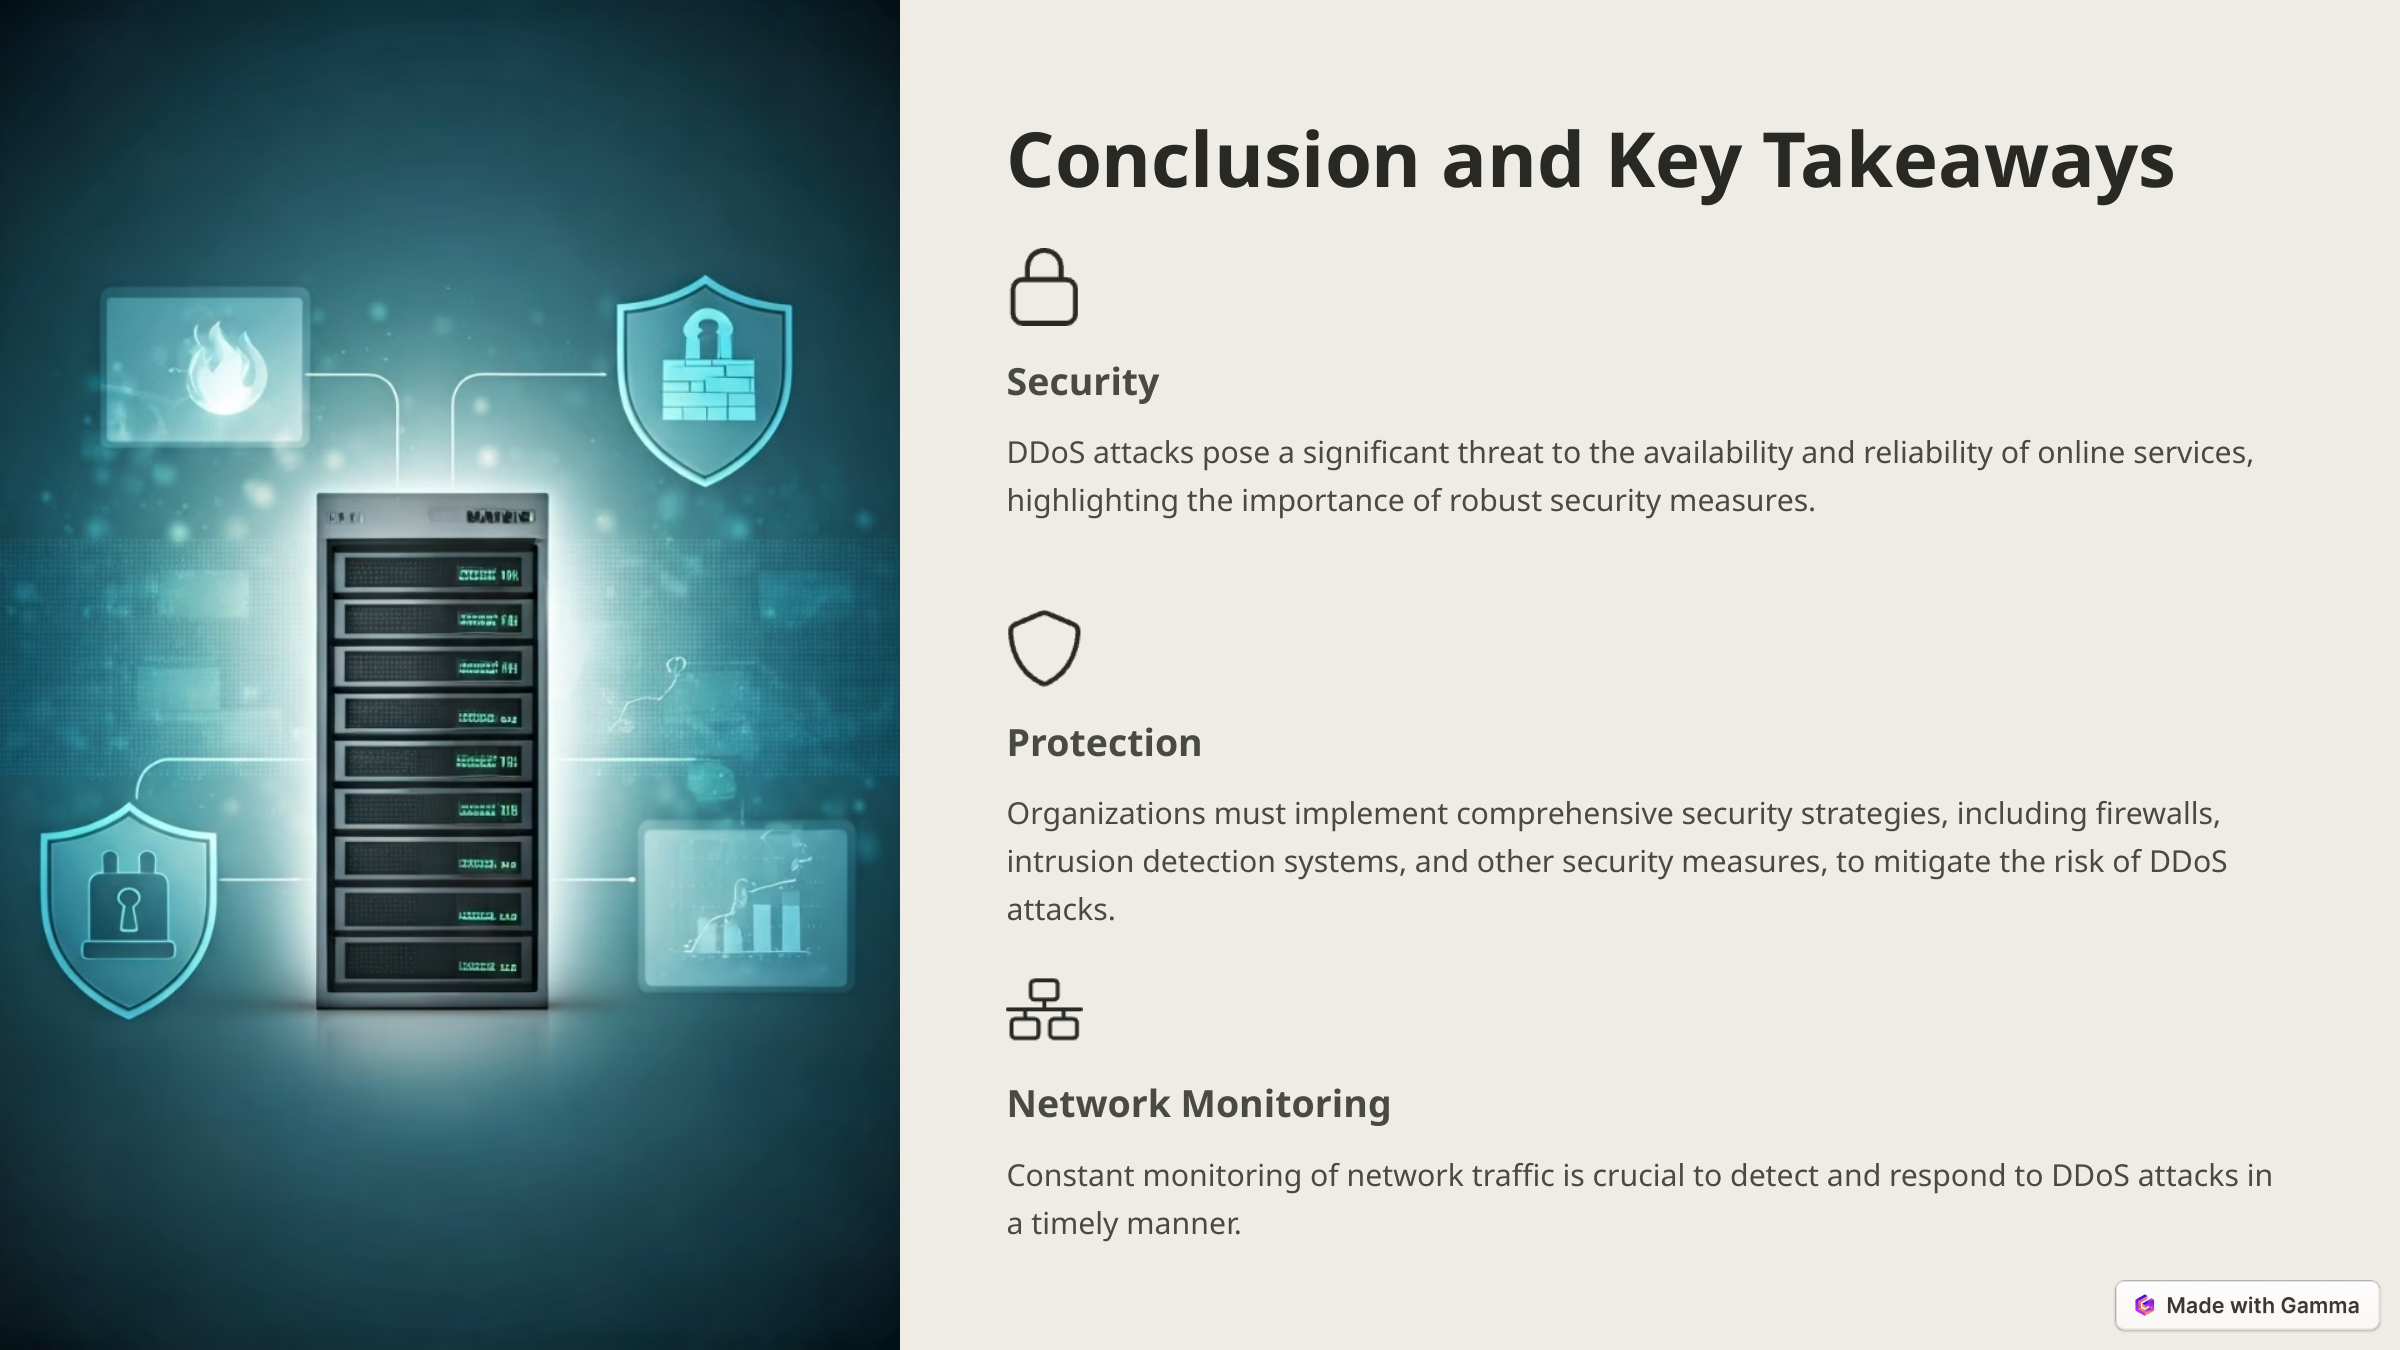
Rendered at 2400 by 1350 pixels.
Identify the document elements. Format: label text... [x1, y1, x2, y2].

picture [2106, 1271, 2389, 1339]
picture [1006, 610, 1083, 687]
text_box Security [1006, 355, 1388, 404]
text_box Network Monitoring [1006, 1078, 1388, 1127]
text_box Conclusion and Key Takeaways [1006, 108, 2056, 204]
picture [0, 0, 900, 1350]
text_box Protection [1006, 717, 1388, 765]
picture [1006, 248, 1083, 326]
text_box Organizations must implement comprehensive security strategies, including firewalls, intrusion detection systems, and other security measures, to mitigate the risk of DDoS attacks. [1006, 782, 2294, 881]
picture [1006, 971, 1083, 1048]
text_box Constant monitoring of network traffic is crucial to detect and respond to DDoS attacks in a timely manner. [1006, 1144, 2294, 1242]
text_box DDoS attacks pose a significant threat to the availability and reliability of online services, highlighting the importance of robust security measures. [1006, 421, 2294, 519]
